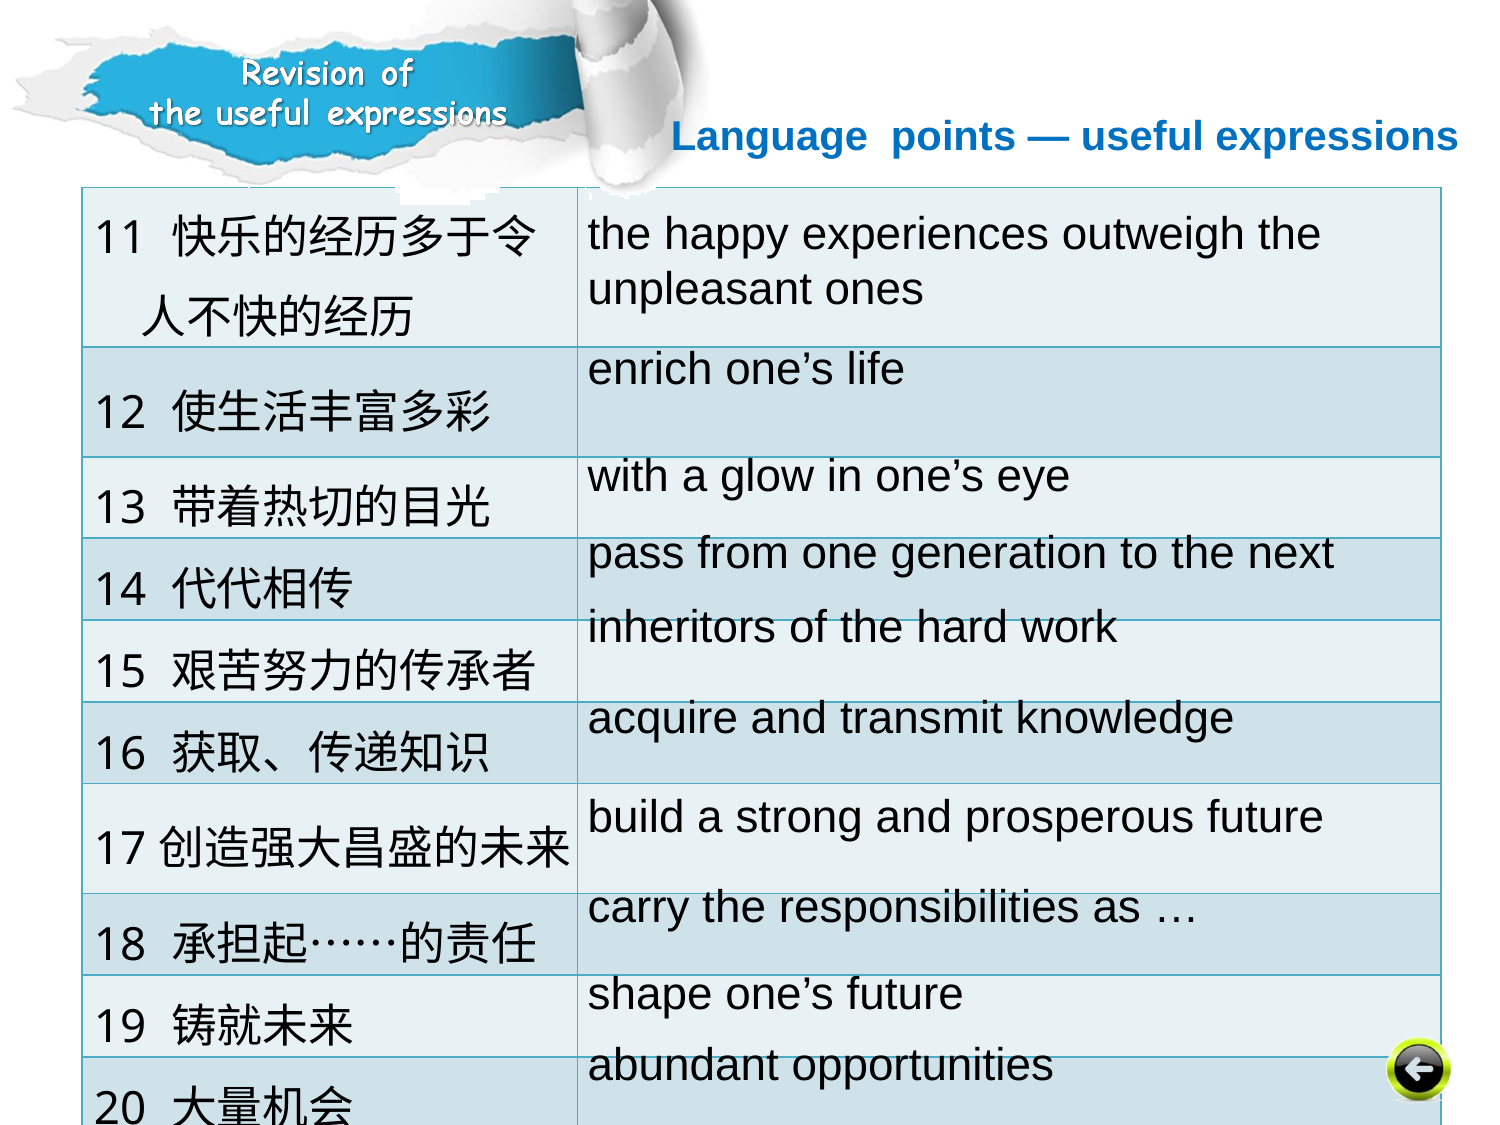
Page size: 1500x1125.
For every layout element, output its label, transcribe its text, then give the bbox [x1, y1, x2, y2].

text_box inheritors of the hard work [572, 589, 1365, 660]
table_cell [578, 976, 1440, 1056]
table_header [578, 188, 1440, 346]
table_cell [578, 458, 1440, 537]
table_cell 13 带着热切的目光 [83, 458, 577, 537]
table_header 11 快乐的经历多于令人不快的经历 [83, 215, 577, 346]
text_box abundant opportunities [572, 1046, 1365, 1095]
table_cell [578, 621, 1440, 701]
text_box acquire and transmit knowledge [572, 680, 1365, 751]
text_box pass from one generation to the next [572, 515, 1365, 585]
text_box enrich one’s life [572, 331, 1365, 402]
table_cell 15 艰苦努力的传承者 [83, 621, 577, 701]
table_cell [578, 703, 1440, 783]
table_cell 12 使生活丰富多彩 [83, 348, 577, 456]
table_cell [578, 1058, 1440, 1125]
picture [1381, 1031, 1454, 1107]
table_cell [578, 894, 1440, 974]
table_cell [578, 348, 1440, 456]
table_cell [578, 784, 1440, 893]
text_box Language points — useful expressions [722, 101, 1500, 166]
table_cell 19 铸就未来 [83, 976, 577, 1056]
table_cell 20 大量机会 [83, 1058, 577, 1125]
text_box the happy experiences outweigh the unpleasant ones [572, 196, 1365, 321]
text_box shape one’s future [572, 975, 1365, 1024]
picture [0, 0, 718, 207]
text_box carry the responsibilities as … [572, 869, 1365, 940]
table_cell 17创造强大昌盛的未来 [83, 784, 577, 893]
table_cell 14 代代相传 [83, 539, 577, 619]
table_cell [578, 539, 1440, 619]
text_box with a glow in one’s eye [572, 437, 1365, 508]
text_box build a strong and prosperous future [572, 798, 1365, 847]
table_cell 18 承担起……的责任 [83, 894, 577, 974]
table_cell 16 获取、传递知识 [83, 703, 577, 783]
